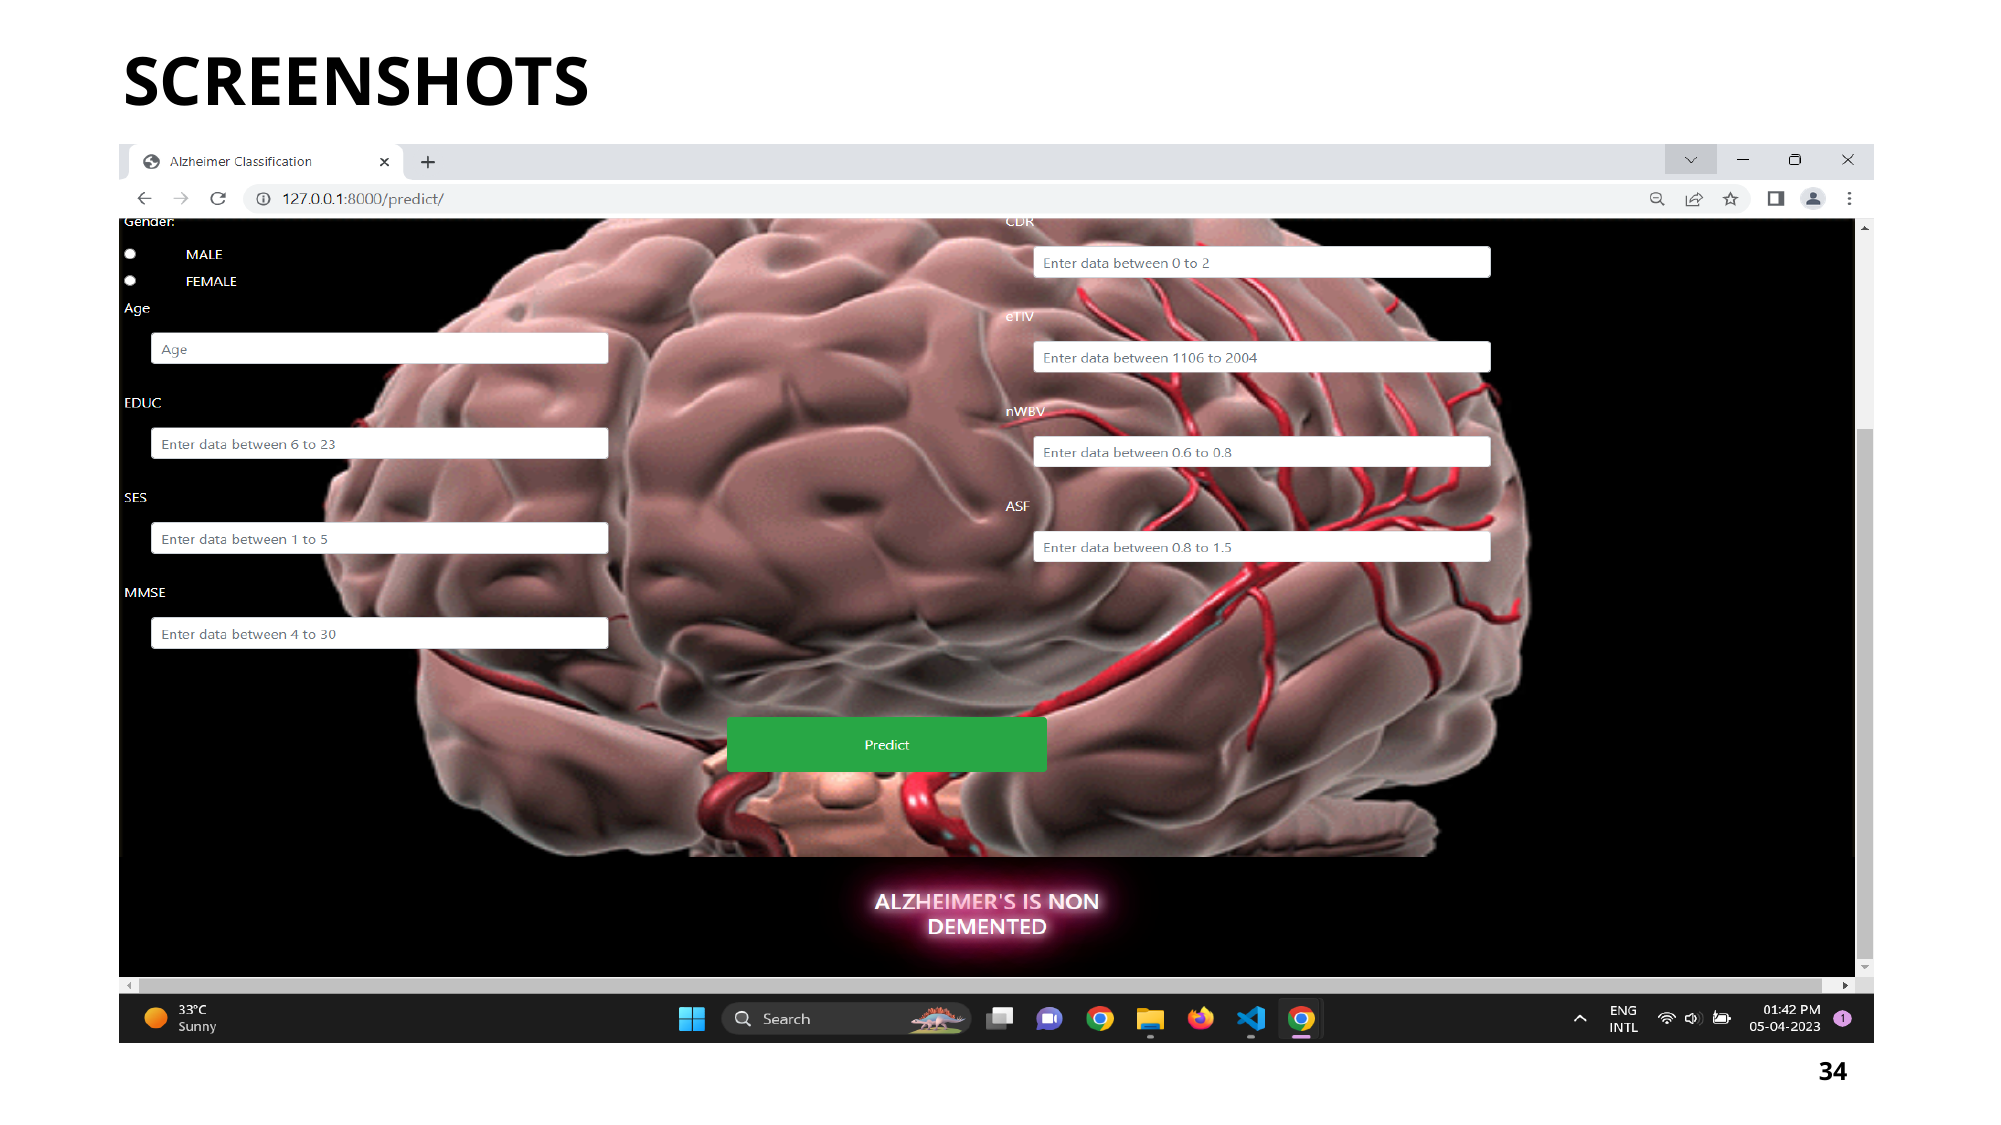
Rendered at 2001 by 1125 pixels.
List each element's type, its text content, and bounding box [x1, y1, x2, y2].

slide_number 34 [1412, 1043, 1863, 1103]
picture [119, 144, 1874, 1043]
title SCREENSHOTS [108, 39, 1834, 127]
